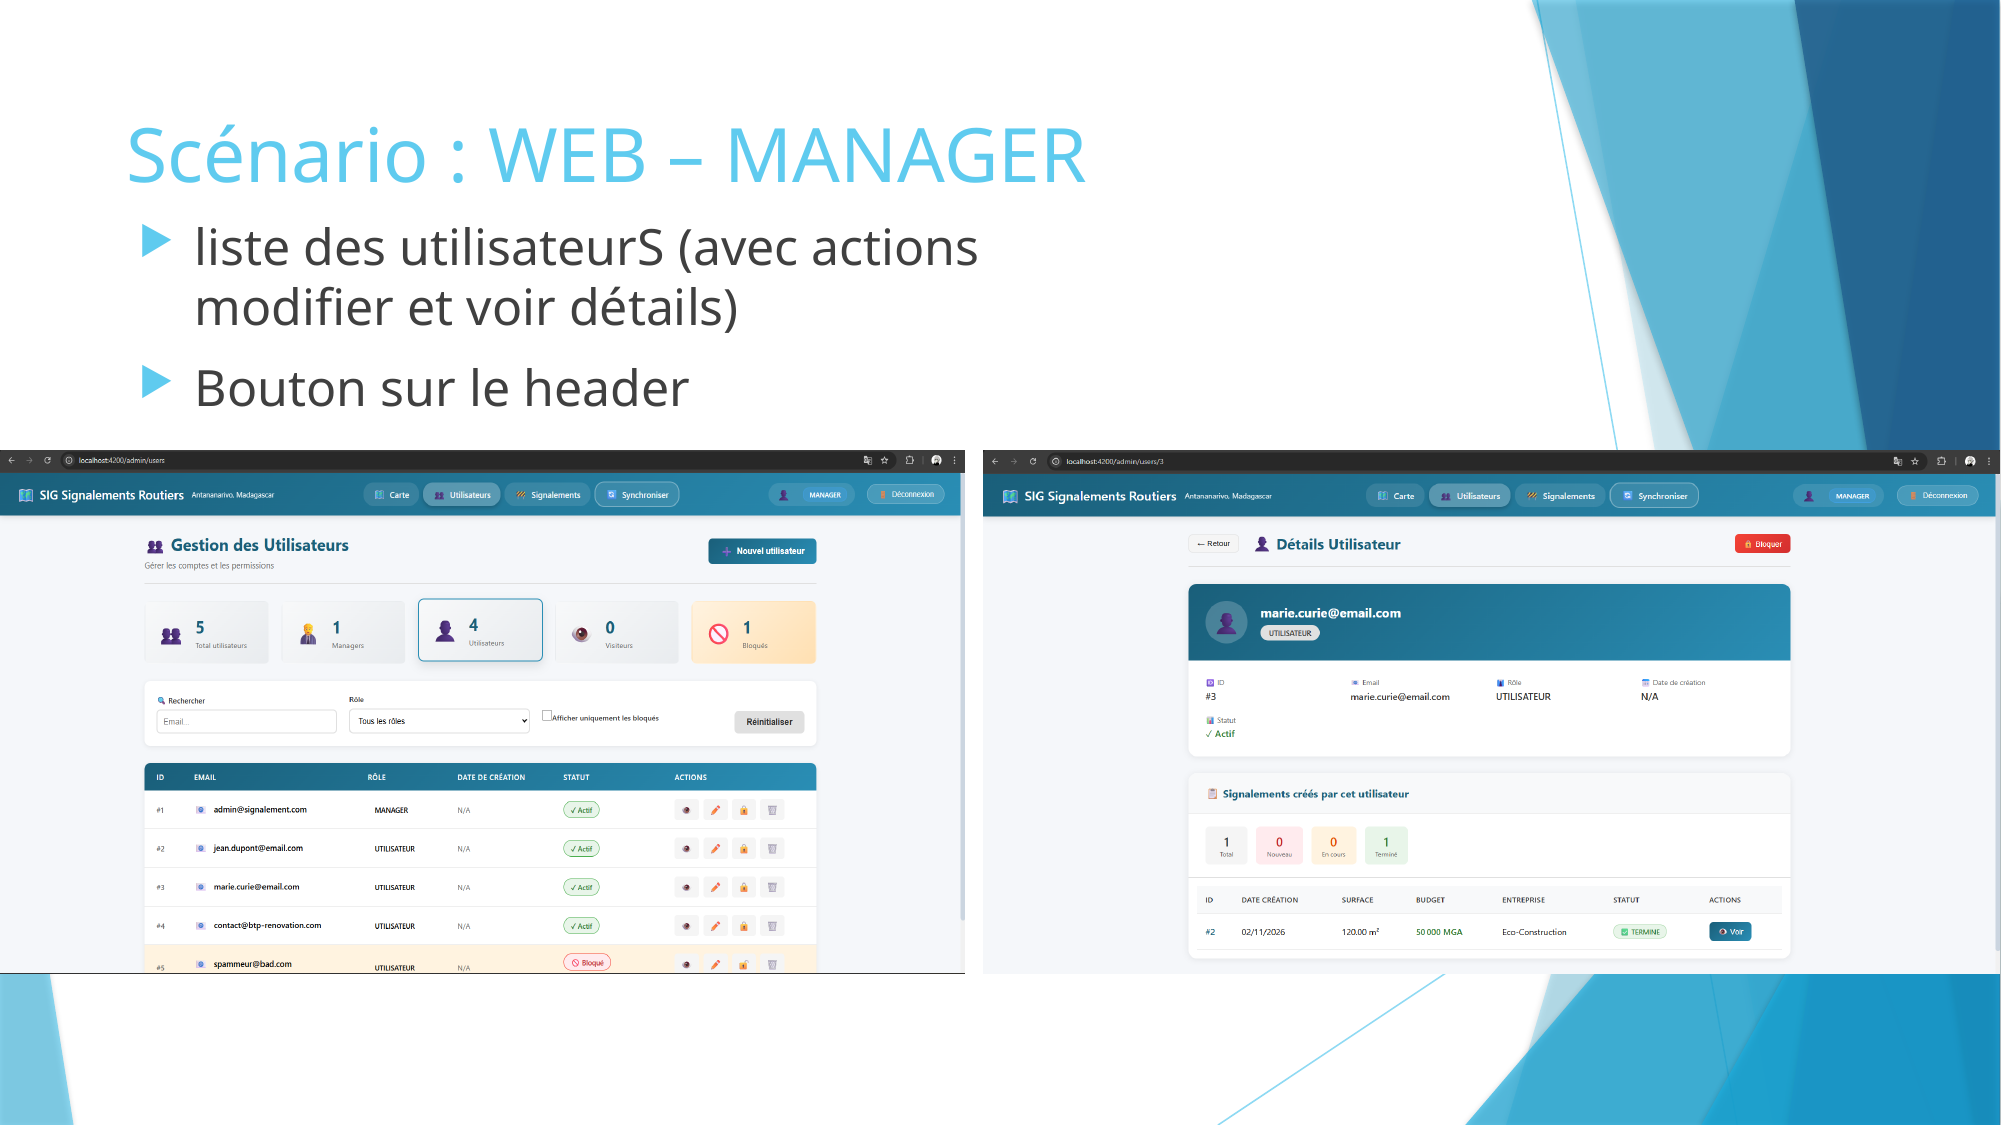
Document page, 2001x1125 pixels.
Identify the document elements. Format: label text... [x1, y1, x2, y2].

picture [983, 449, 2000, 975]
text_box liste des utilisateurS (avec actions modifier et voir détails) Bouton sur le header [123, 208, 1075, 760]
title Scénario : WEB – MANAGER [111, 99, 1522, 317]
picture [0, 449, 965, 975]
